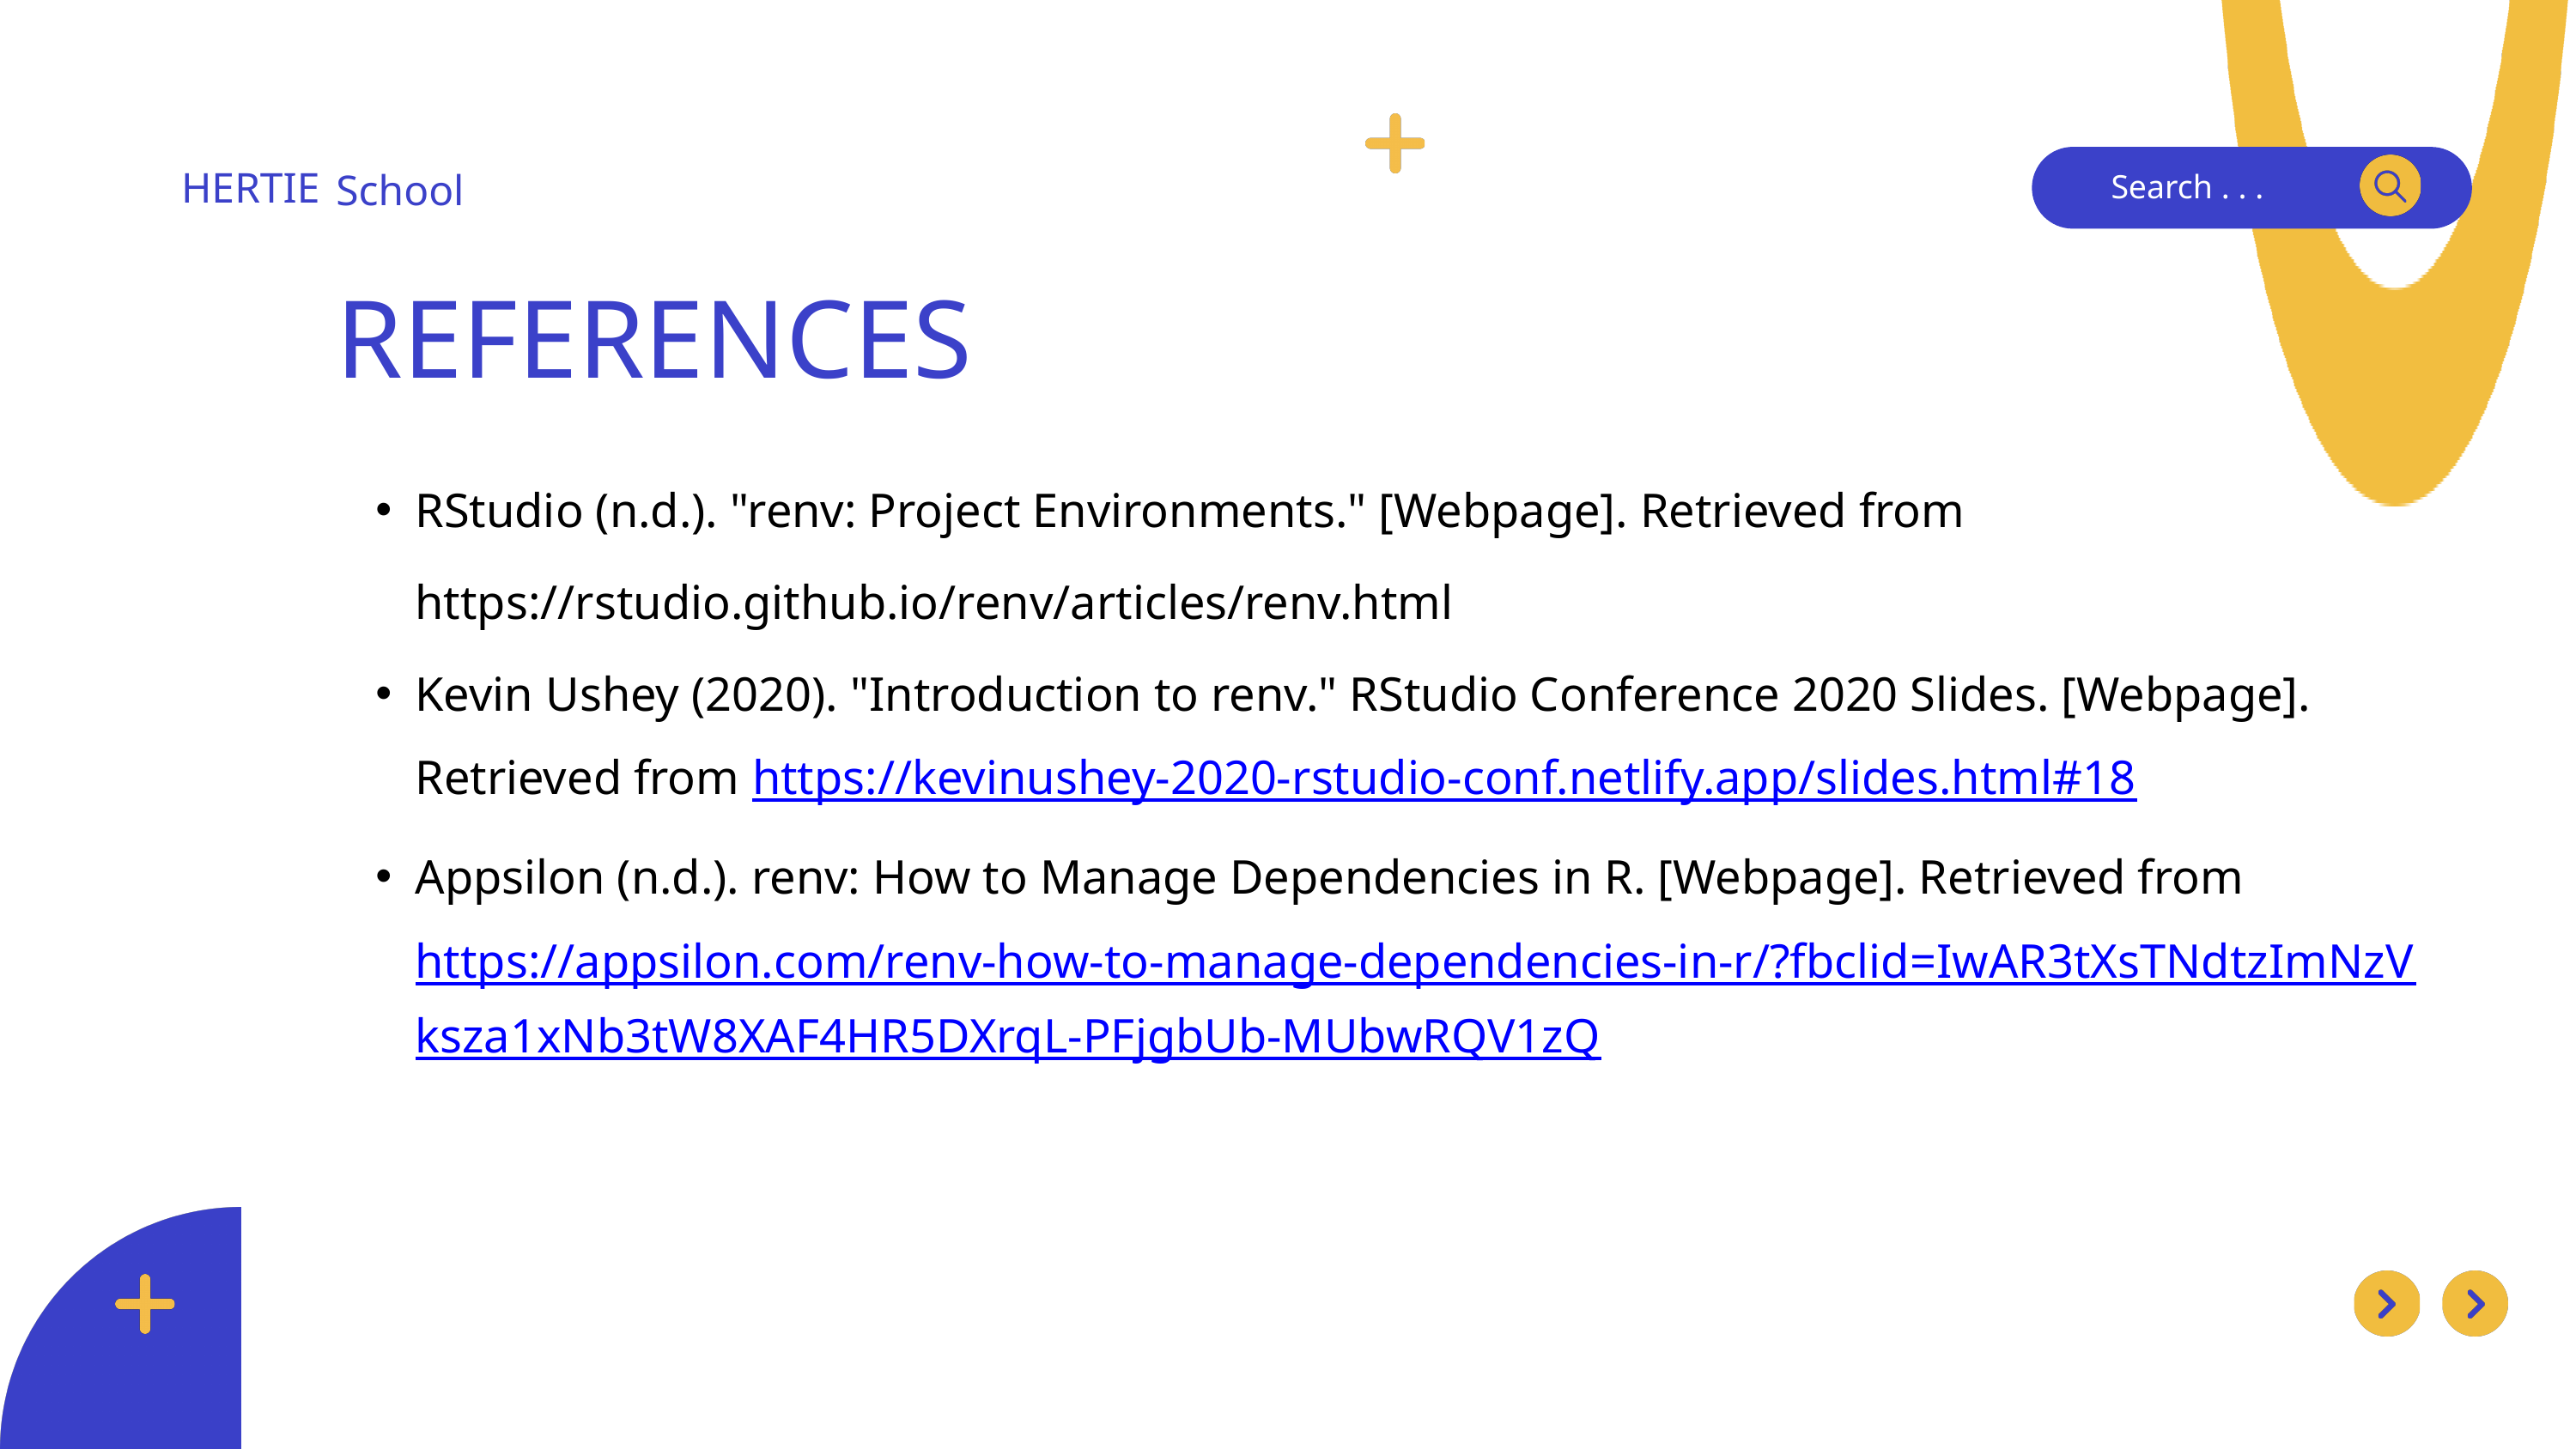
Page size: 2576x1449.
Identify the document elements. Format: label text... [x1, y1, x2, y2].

text_box REFERENCES [336, 282, 1291, 400]
text_box HERTIE [112, 154, 320, 212]
text_box RStudio (n.d.). "renv: Project Environments." [Webpage]. Retrieved from https://rstudio.github.io/renv/articles/renv.html Kevin Ushey (2020). "Introduction to renv." RStudio Conference 2020 Slides. [Webpage]. Retrieved from https://kevinushey-2020-rstudio-conf.netlify.app/slides.html#18 Appsilon (n.d.). renv: How to Manage Dependencies in R. [Webpage]. Retrieved from https://appsilon.com/renv-how-to-manage-dependencies-in-r/?fbclid=IwAR3tXsTNdtzImNzVksza1xNb3tW8XAF4HR5DXrqL-PFjgbUb-MUbwRQV1zQ [336, 445, 2432, 996]
text_box [115, 1274, 175, 1334]
text_box [1364, 113, 1425, 173]
text_box [2378, 1289, 2396, 1319]
text_box [2373, 169, 2407, 203]
text_box [0, 1207, 241, 1449]
text_box Search . . . [2111, 166, 2291, 205]
text_box [2467, 1289, 2485, 1319]
text_box [2360, 155, 2421, 216]
text_box School [336, 156, 525, 215]
text_box [2442, 1270, 2508, 1337]
text_box [2354, 1270, 2421, 1337]
text_box [2213, 0, 2576, 506]
